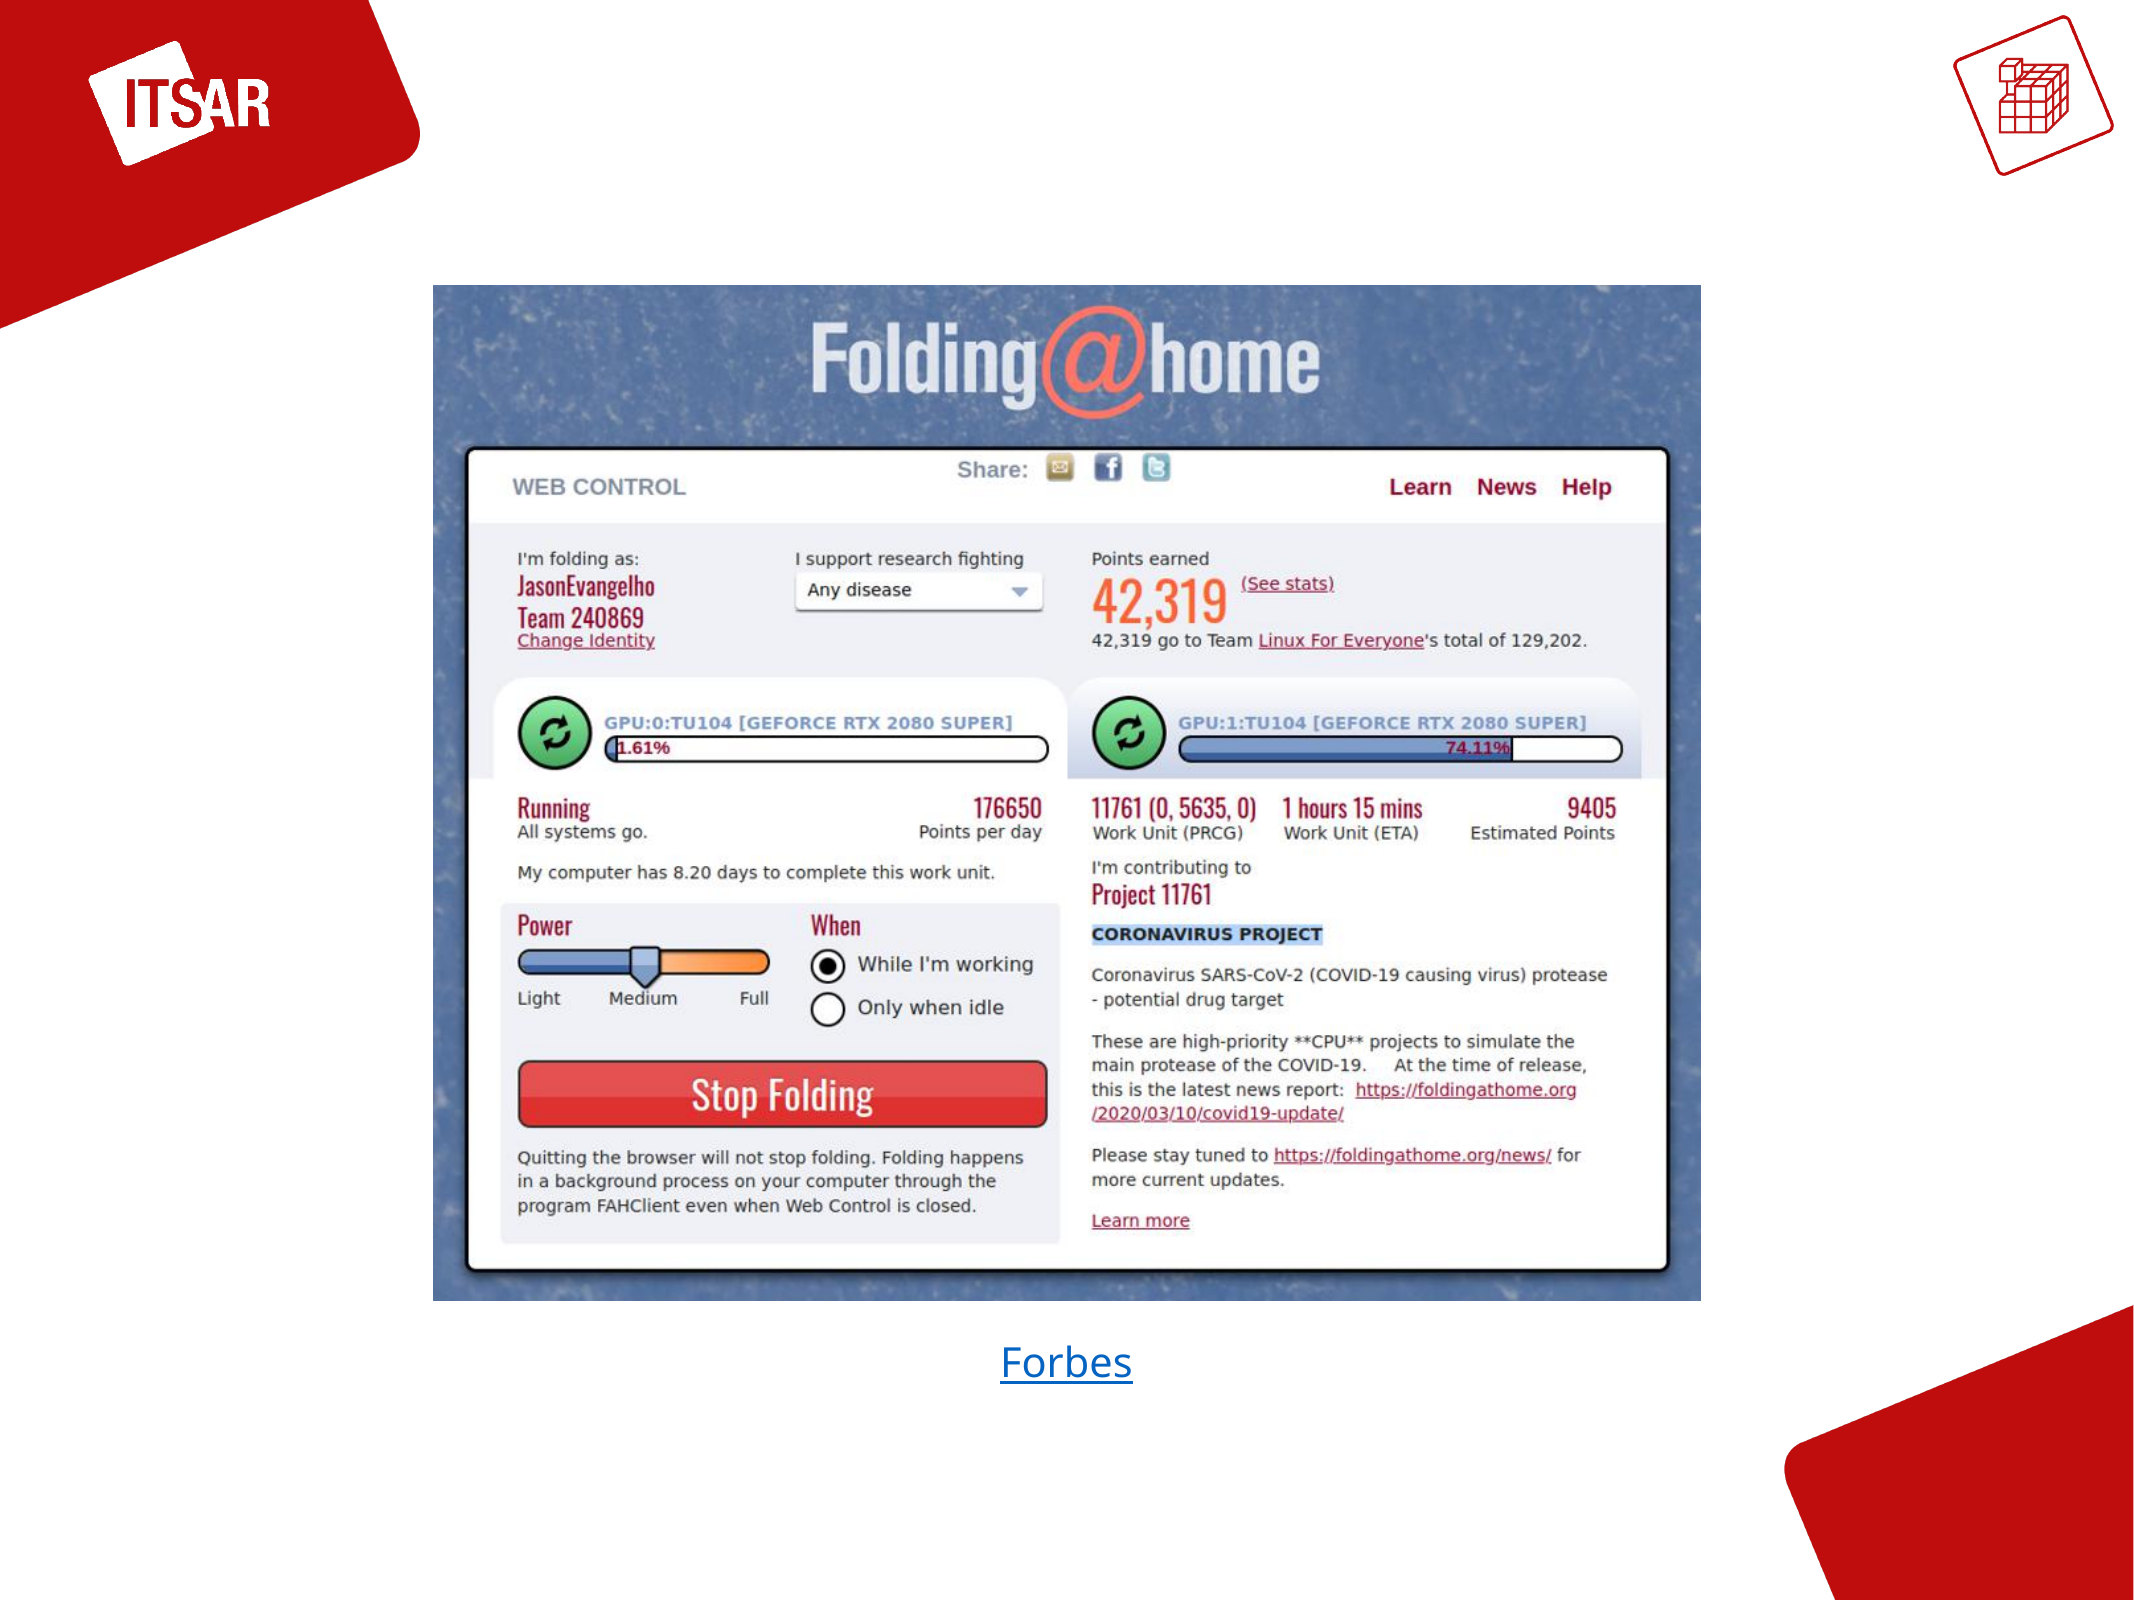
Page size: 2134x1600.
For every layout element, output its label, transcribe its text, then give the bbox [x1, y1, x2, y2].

text_box Forbes [71, 1301, 2062, 1400]
picture [1777, 1230, 2134, 1600]
picture [433, 285, 1701, 1302]
picture [0, 0, 427, 370]
picture [1953, 15, 2114, 176]
